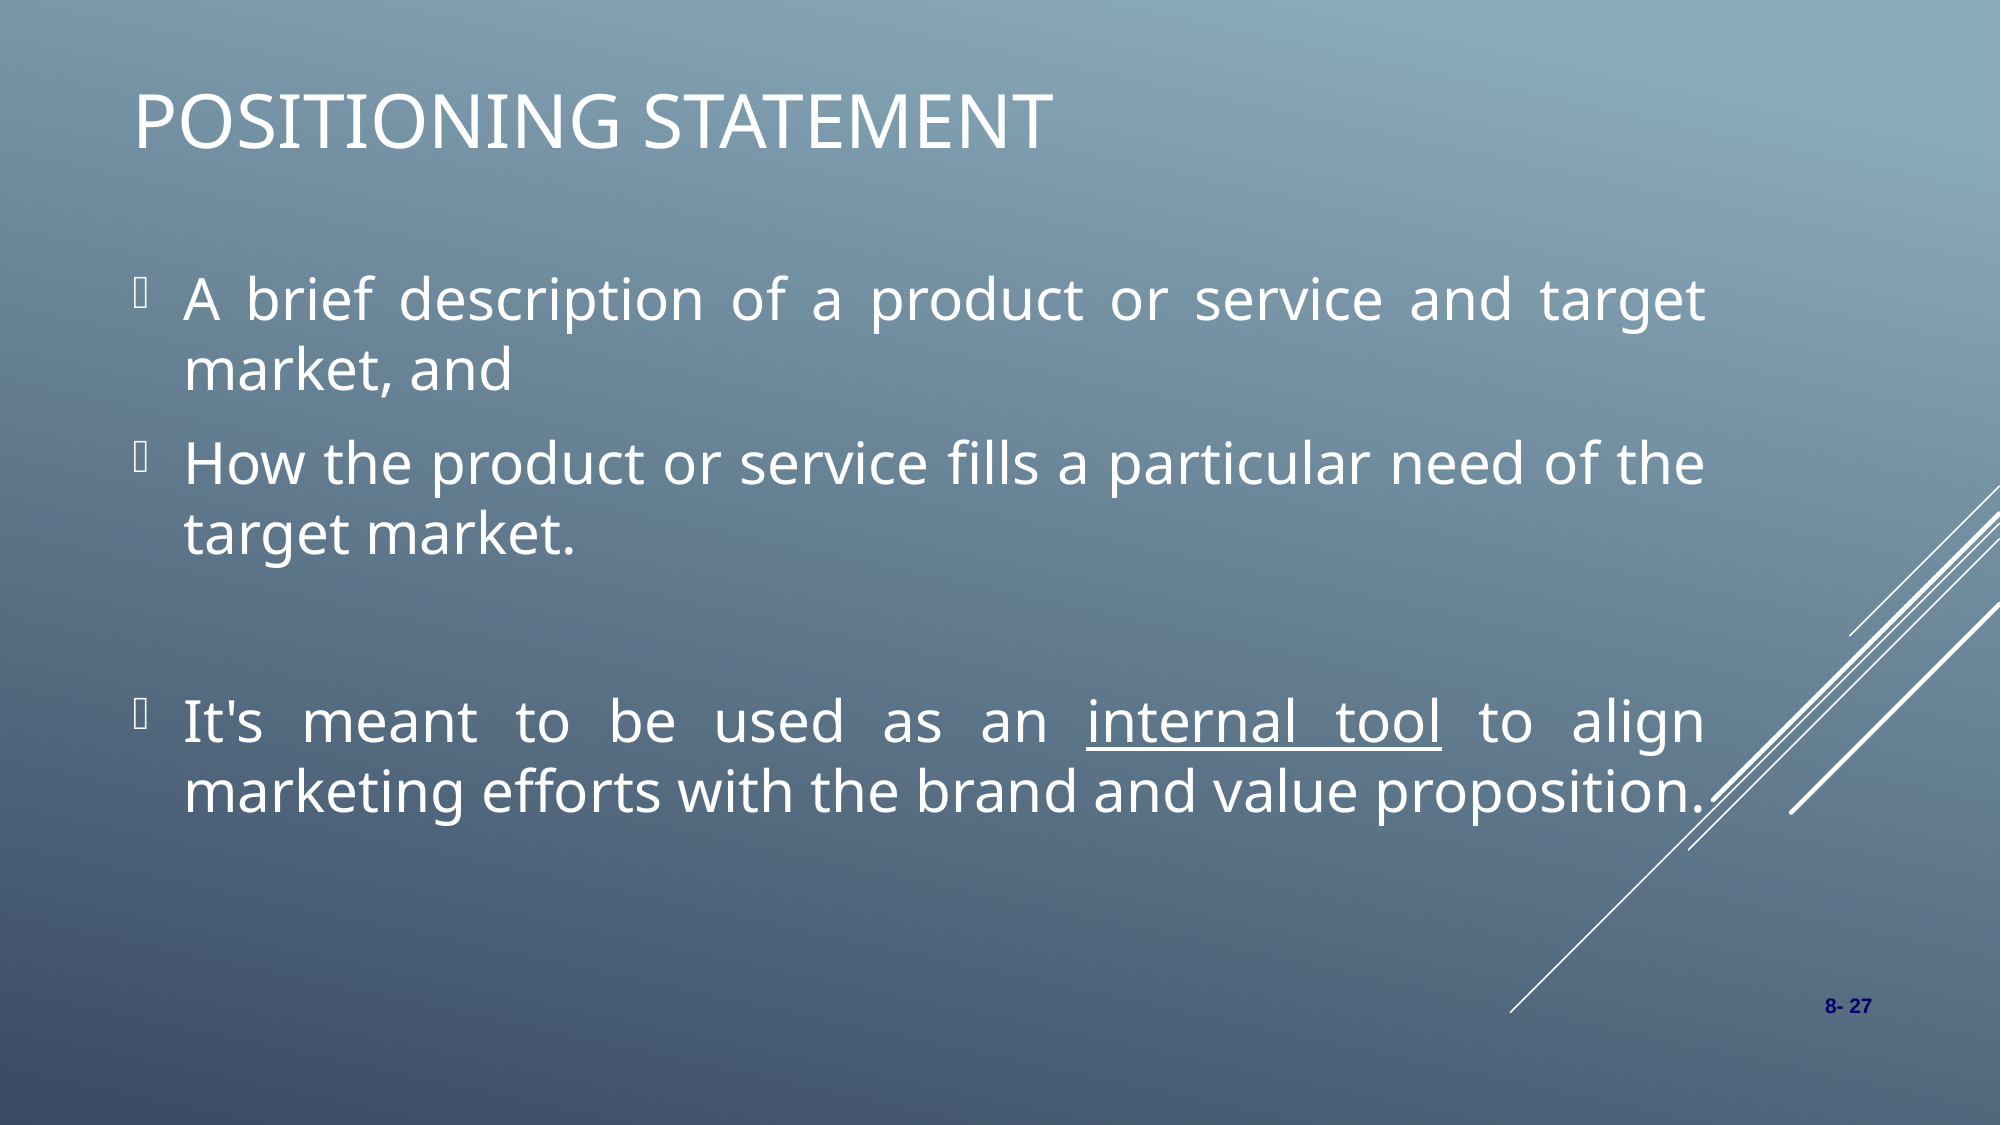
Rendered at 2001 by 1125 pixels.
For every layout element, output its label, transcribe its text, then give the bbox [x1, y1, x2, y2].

list A brief description of a product or service and target market, and How the product or service fills a particular need of the target market. It's meant to be used as an internal tool to align marketing efforts with the brand and value proposition. [117, 246, 1722, 840]
title Positioning Statement [117, 24, 1618, 213]
slide_number 8- 27 [1700, 915, 1888, 1025]
